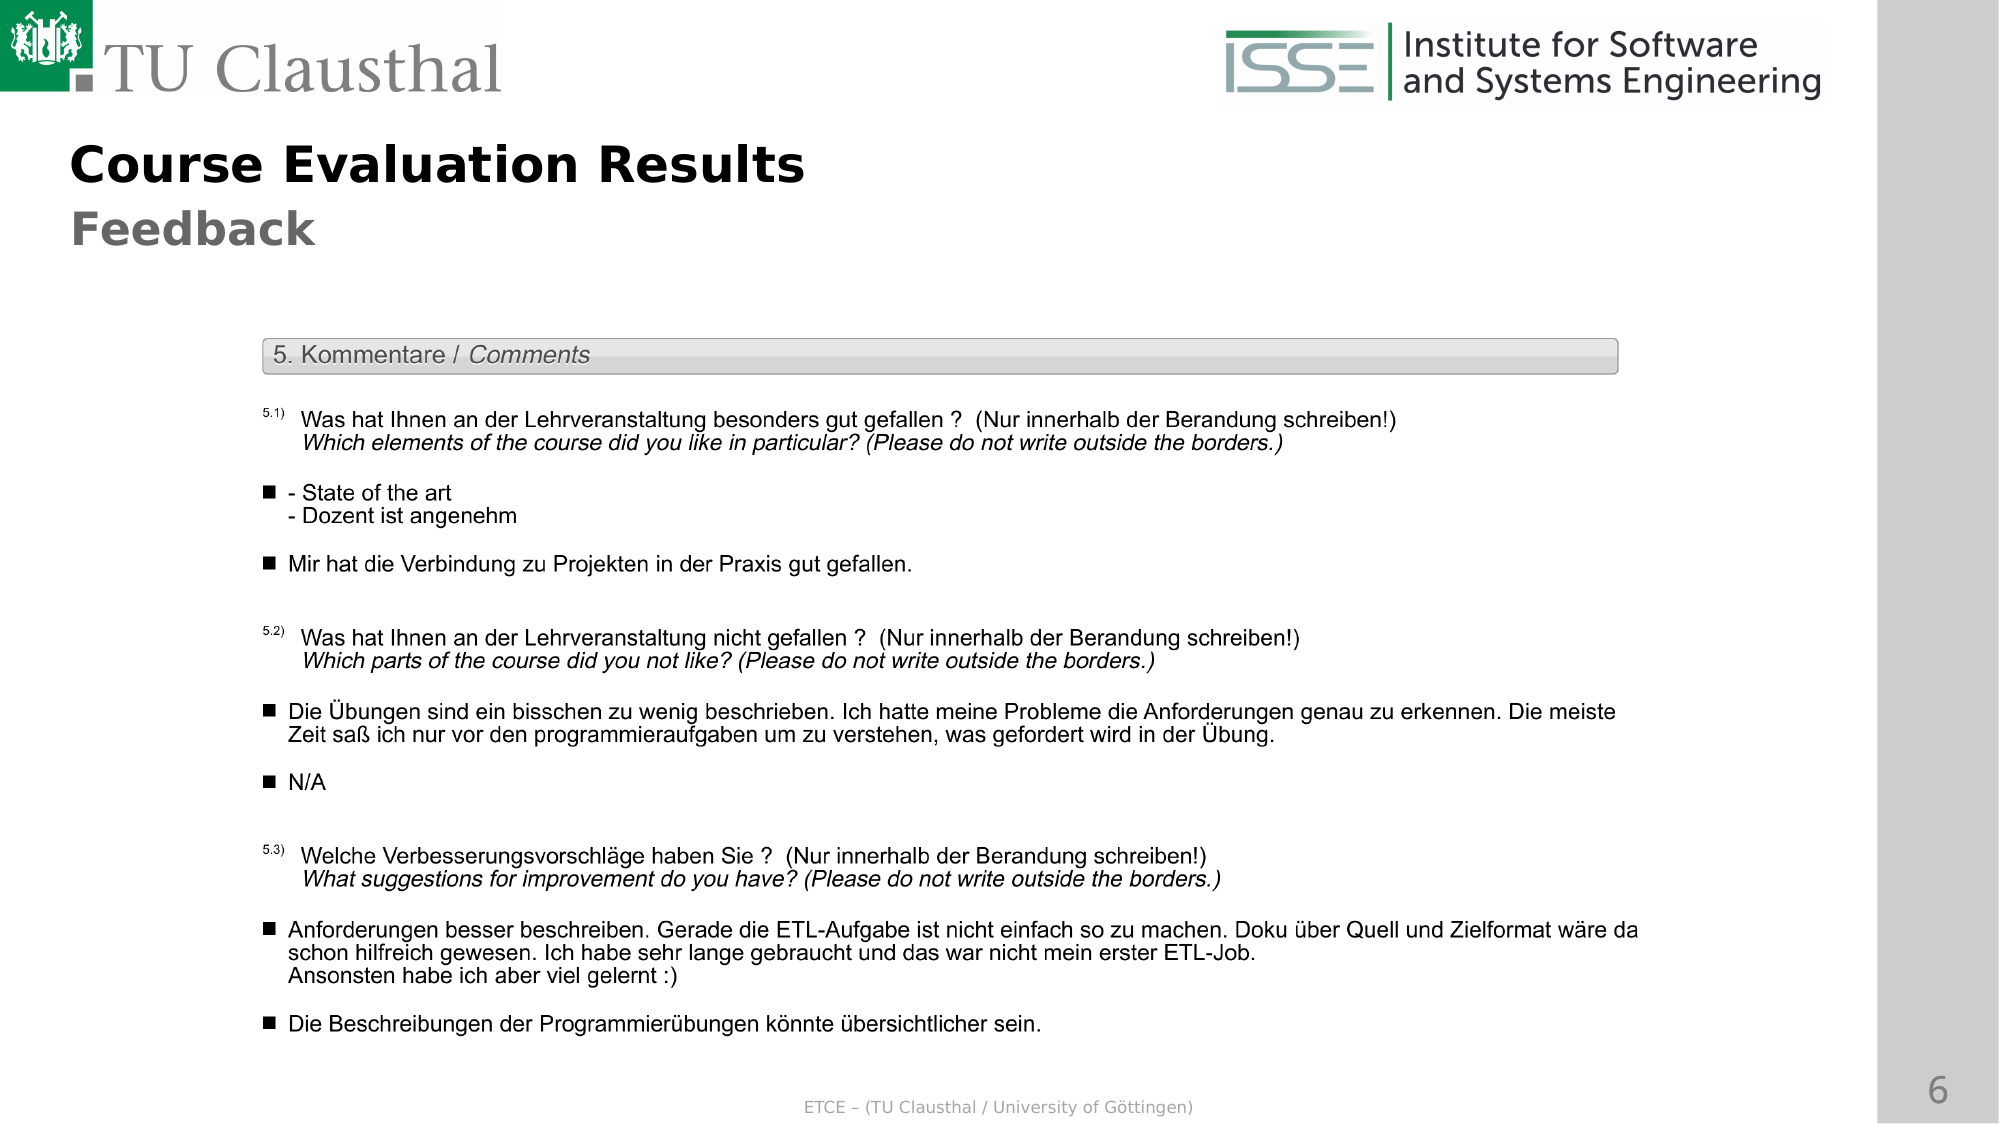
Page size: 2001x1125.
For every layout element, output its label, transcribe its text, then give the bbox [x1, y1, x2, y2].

picture [0, 0, 501, 92]
text_box Feedback [70, 188, 1766, 267]
picture [1218, 22, 1826, 107]
text_box Course Evaluation Results [55, 125, 1818, 207]
picture [248, 329, 1650, 1050]
